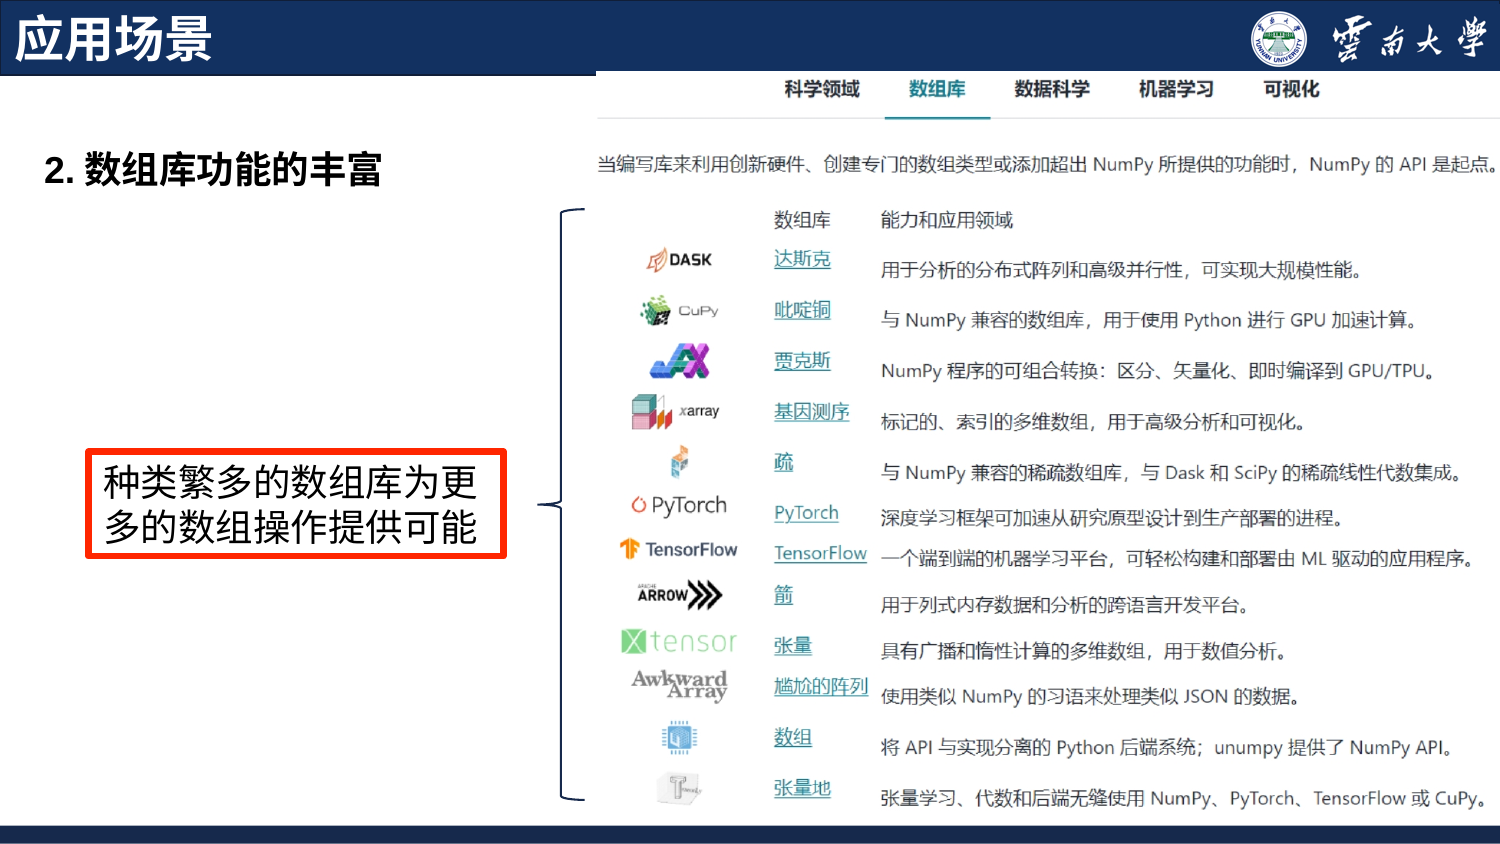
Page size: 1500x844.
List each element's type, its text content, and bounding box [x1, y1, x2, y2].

text_box 种类繁多的数组库为更多的数组操作提供可能 [88, 451, 504, 557]
picture [596, 4, 1500, 823]
text_box 应用场景 [0, 0, 541, 75]
text_box 2.数组库功能的丰富 [29, 138, 441, 199]
text_box [537, 208, 585, 801]
